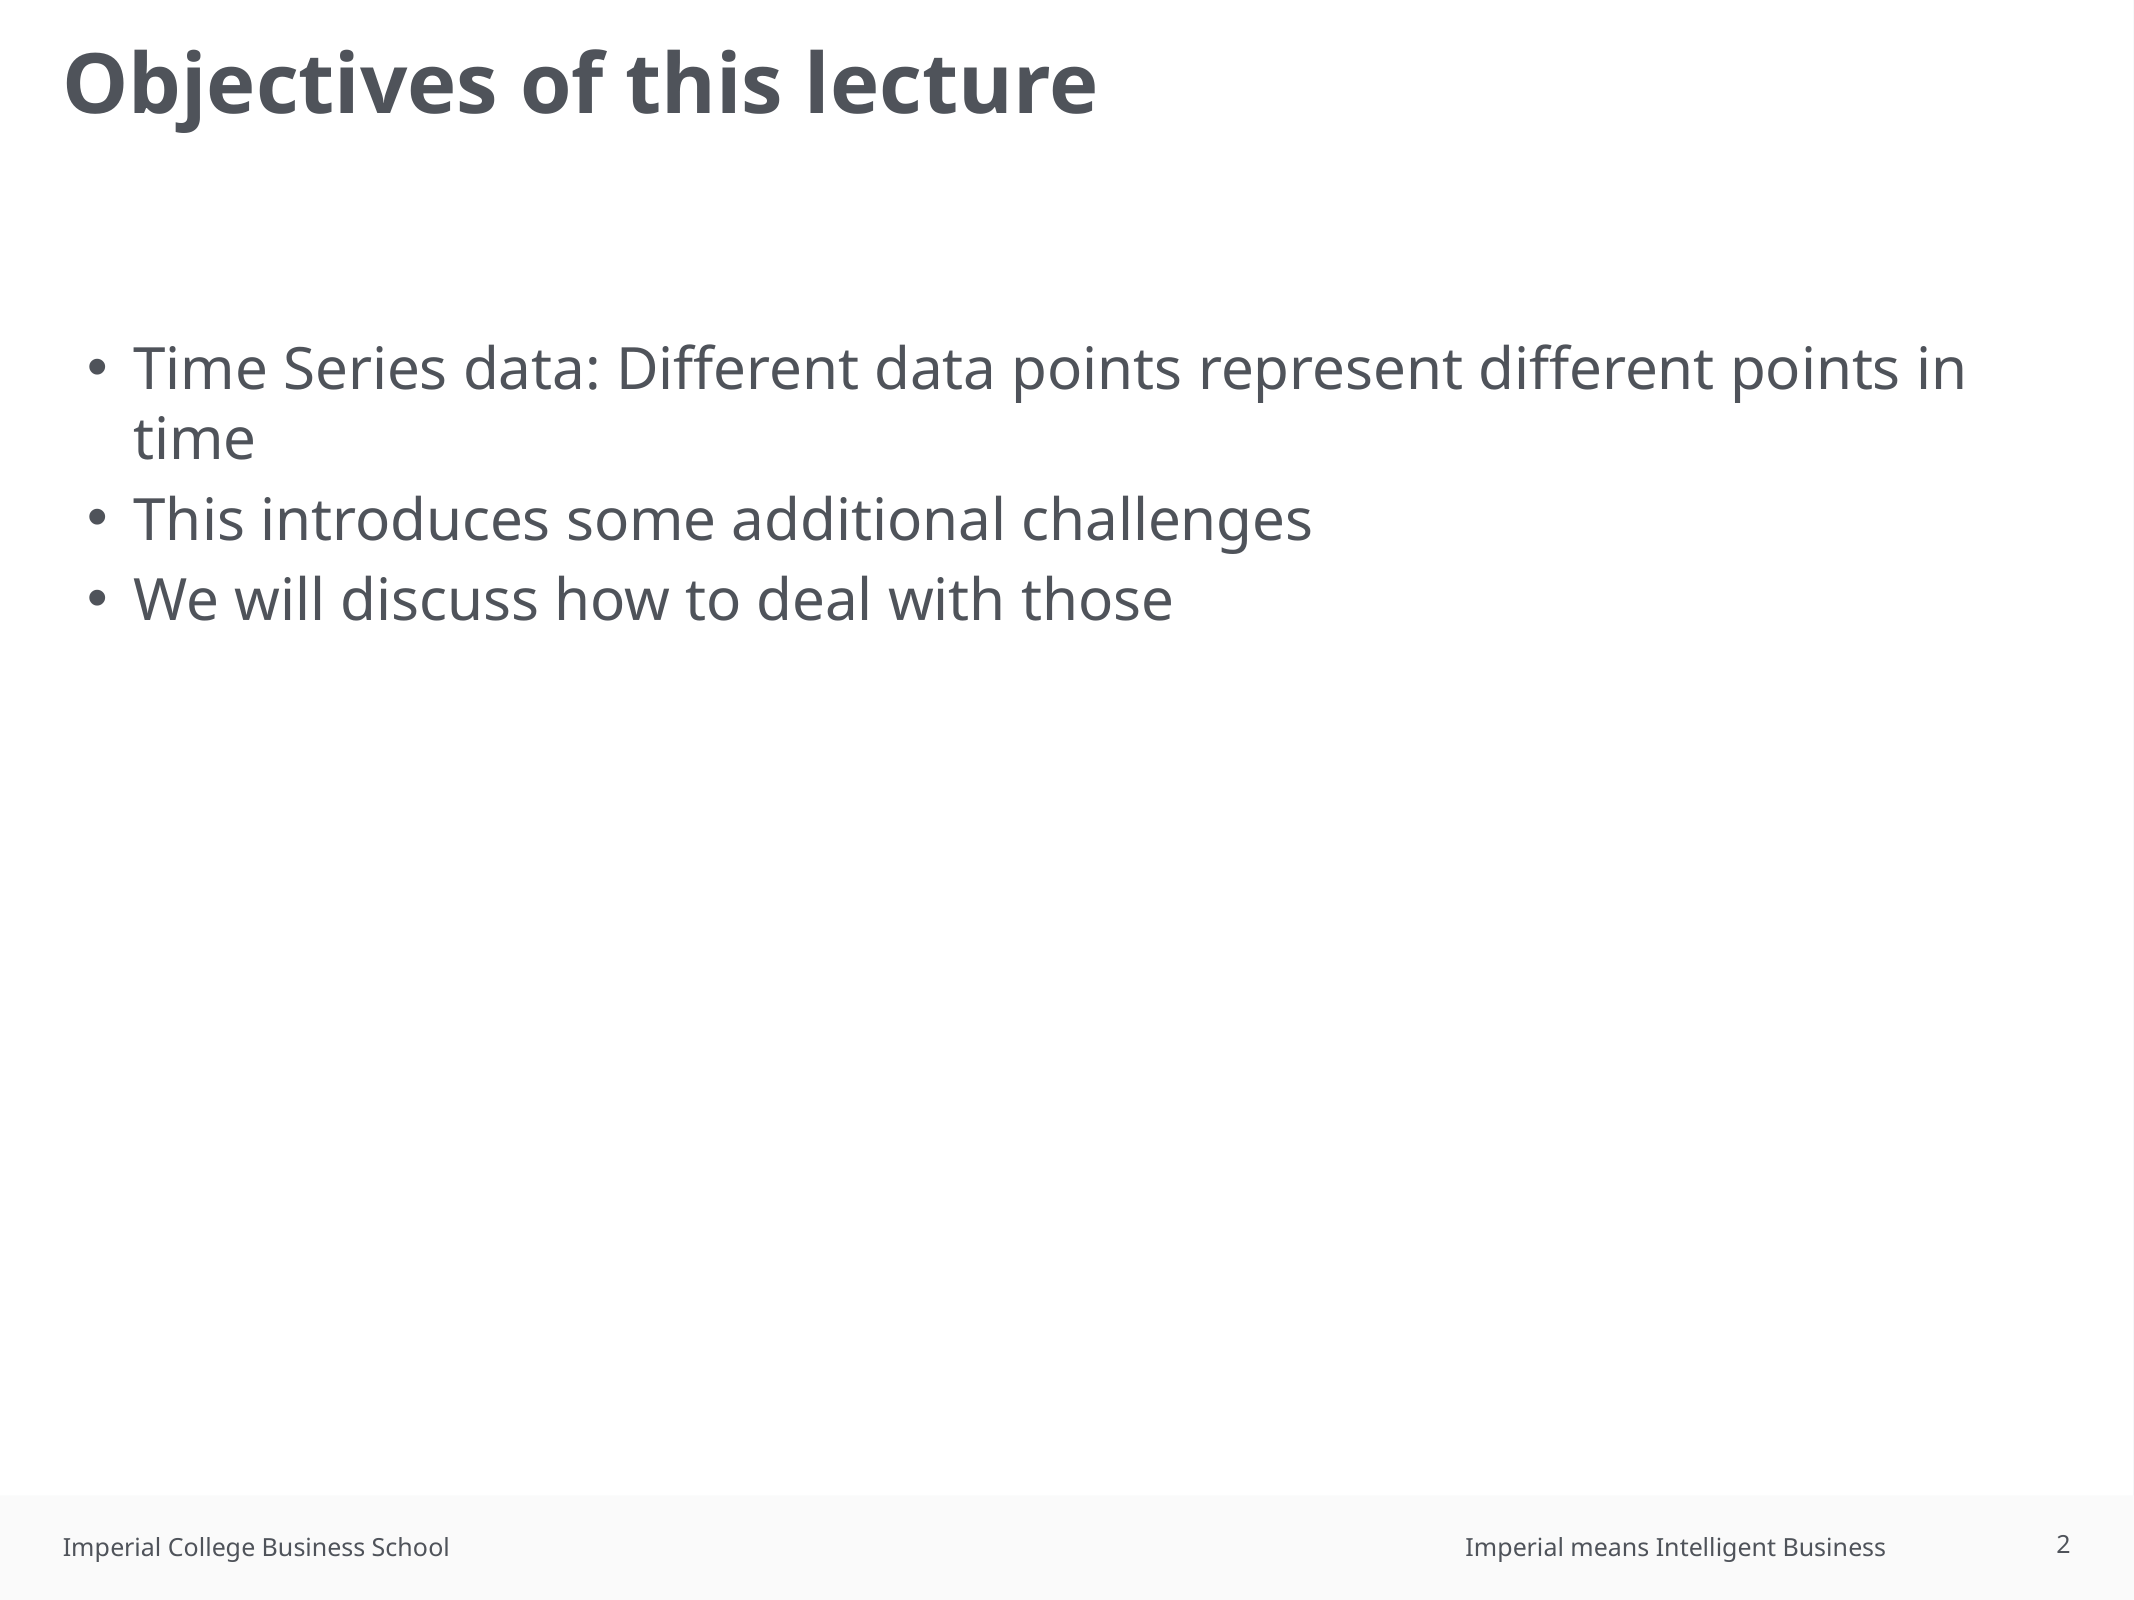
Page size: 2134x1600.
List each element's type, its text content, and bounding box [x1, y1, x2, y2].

title Objectives of this lecture [62, 50, 2071, 143]
text_box Time Series data: Different data points represent different points in time This introduces some additional challenges We will discuss how to deal with those [86, 331, 2047, 633]
